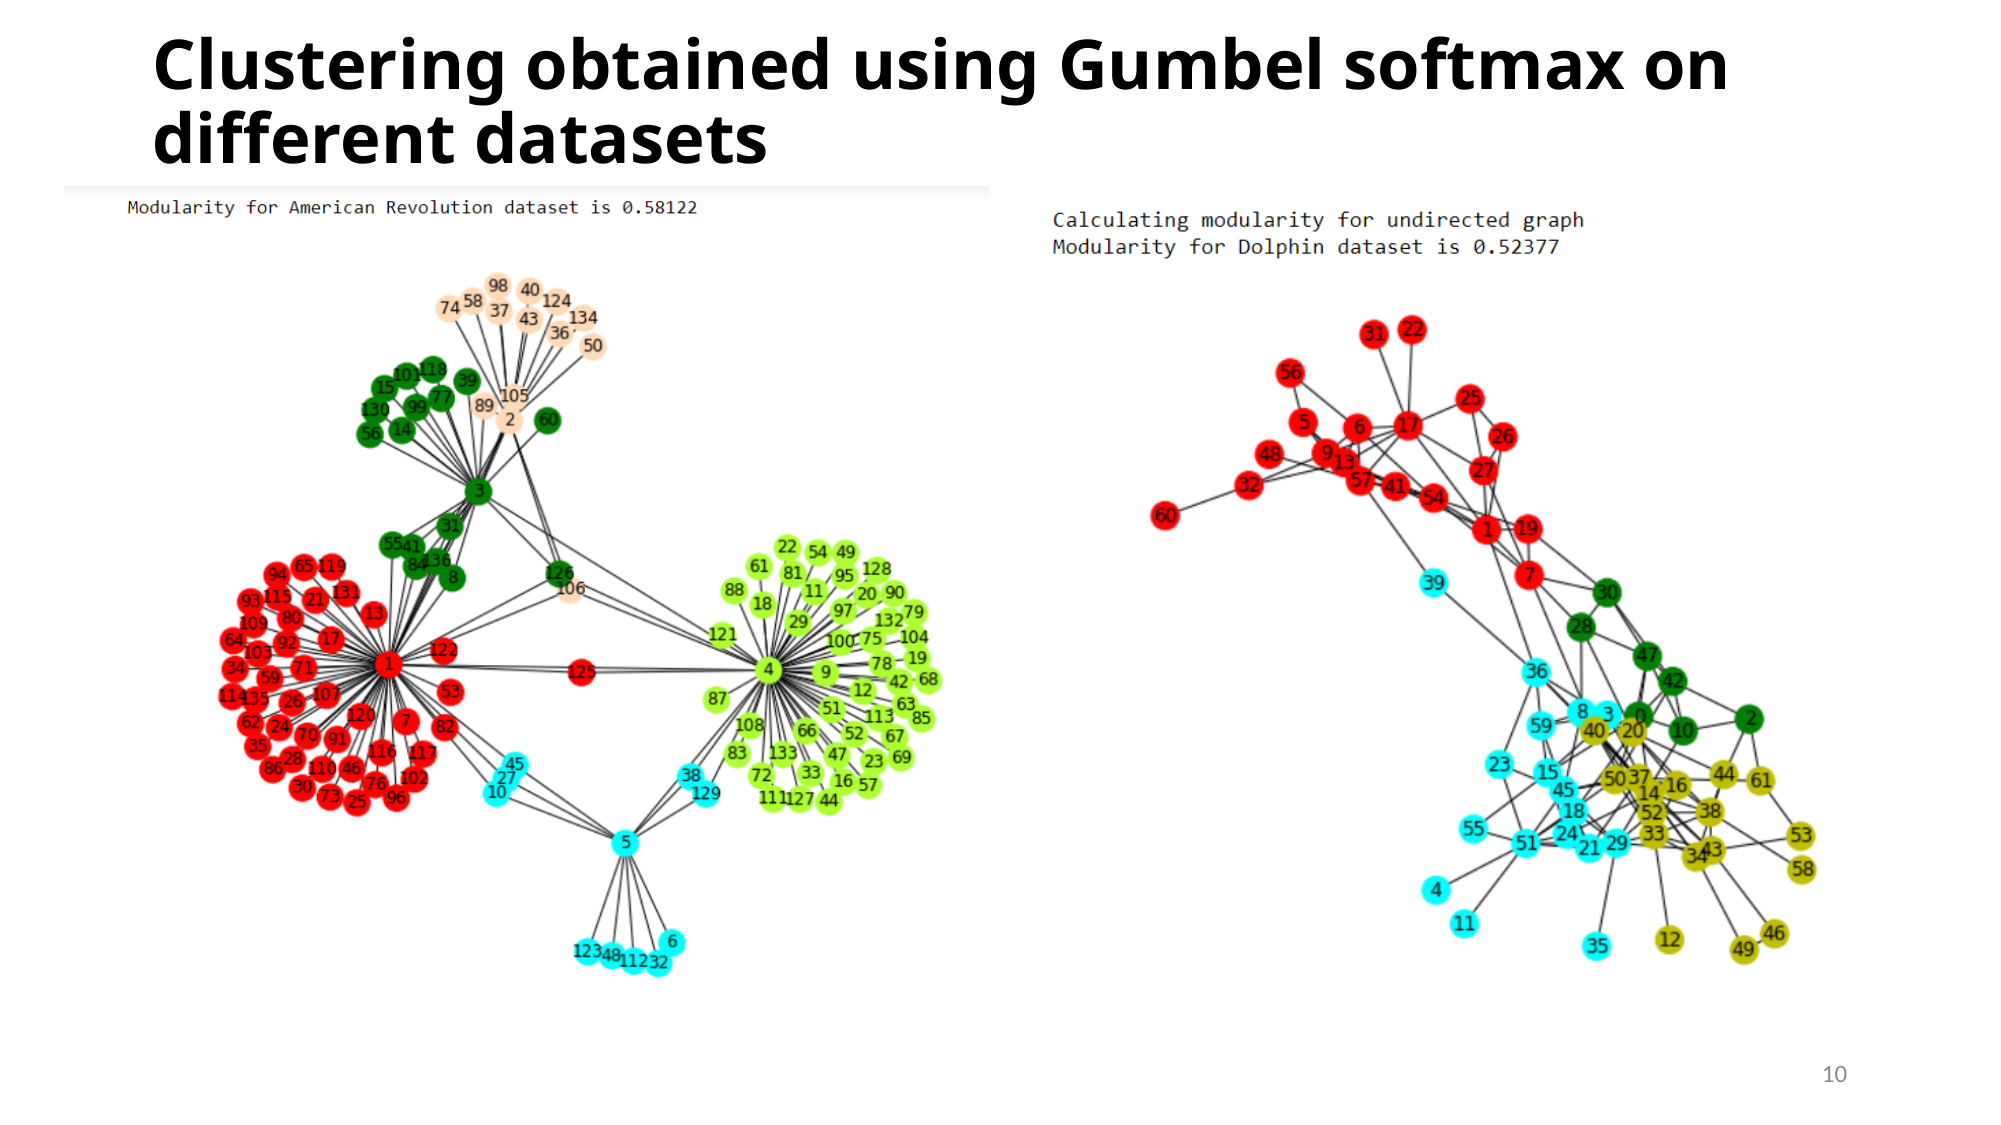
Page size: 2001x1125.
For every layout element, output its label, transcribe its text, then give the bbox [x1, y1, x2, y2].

title Clustering obtained using Gumbel softmax on different datasets [137, 22, 1863, 186]
slide_number 10 [1412, 1042, 1863, 1103]
picture [64, 186, 1977, 1025]
